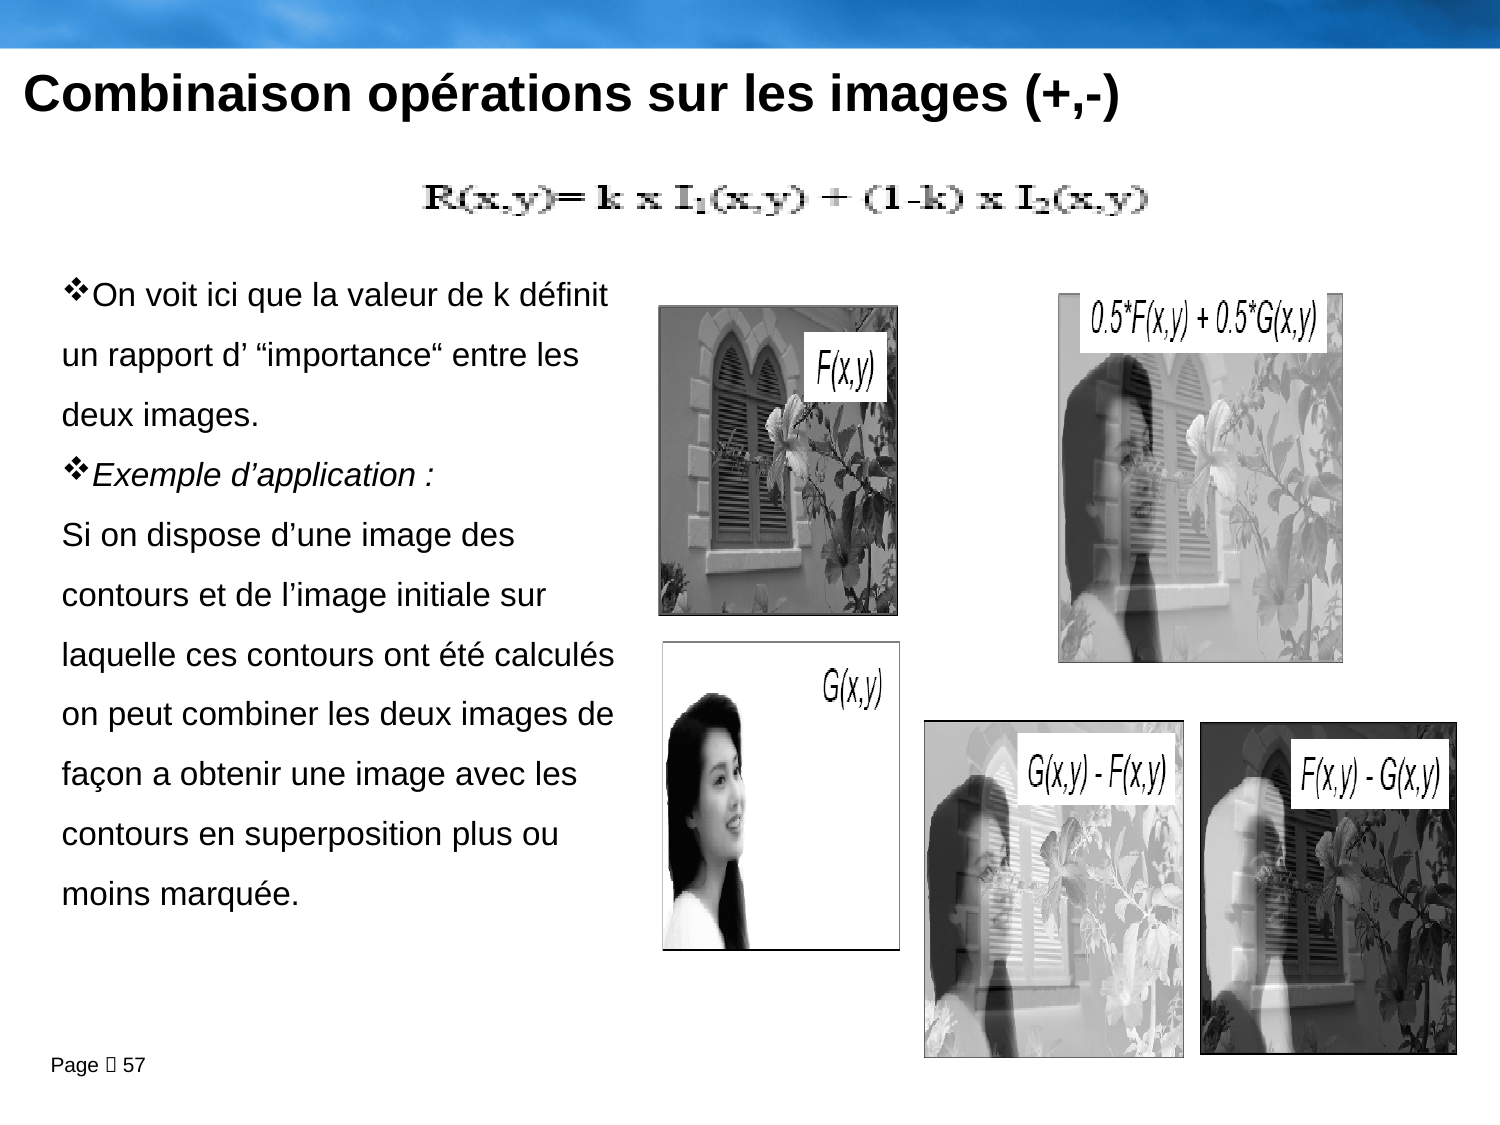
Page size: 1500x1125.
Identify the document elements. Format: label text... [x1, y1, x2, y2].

title Combinaison opérations sur les images (+,-) [23, 58, 1374, 151]
text_box On voit ici que la valeur de k définit un rapport d’ “importance“ entre les deux images. Exemple d’application : Si on dispose d’une image des contours et de l’image initiale sur laquelle ces contours ont été calculés on peut combiner les deux images de façon a obtenir une image avec les contours en superposition plus ou moins marquée. [46, 246, 633, 920]
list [644, 292, 1474, 1105]
picture [0, 0, 1500, 1125]
